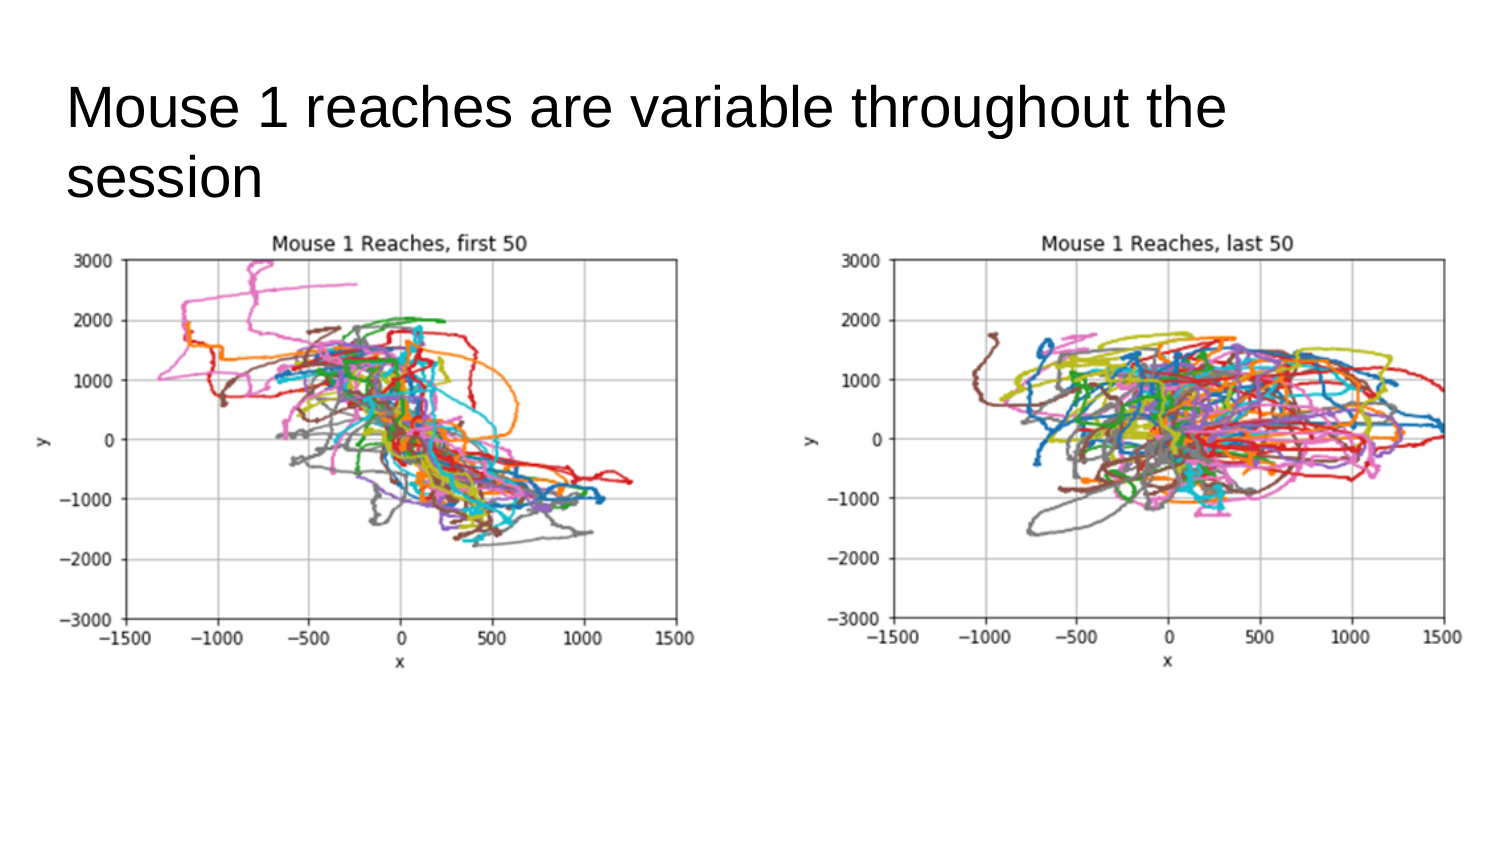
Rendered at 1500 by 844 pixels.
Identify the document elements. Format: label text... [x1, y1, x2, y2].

title Mouse 1 reaches are variable throughout the session [51, 53, 1449, 148]
picture [24, 223, 1476, 682]
